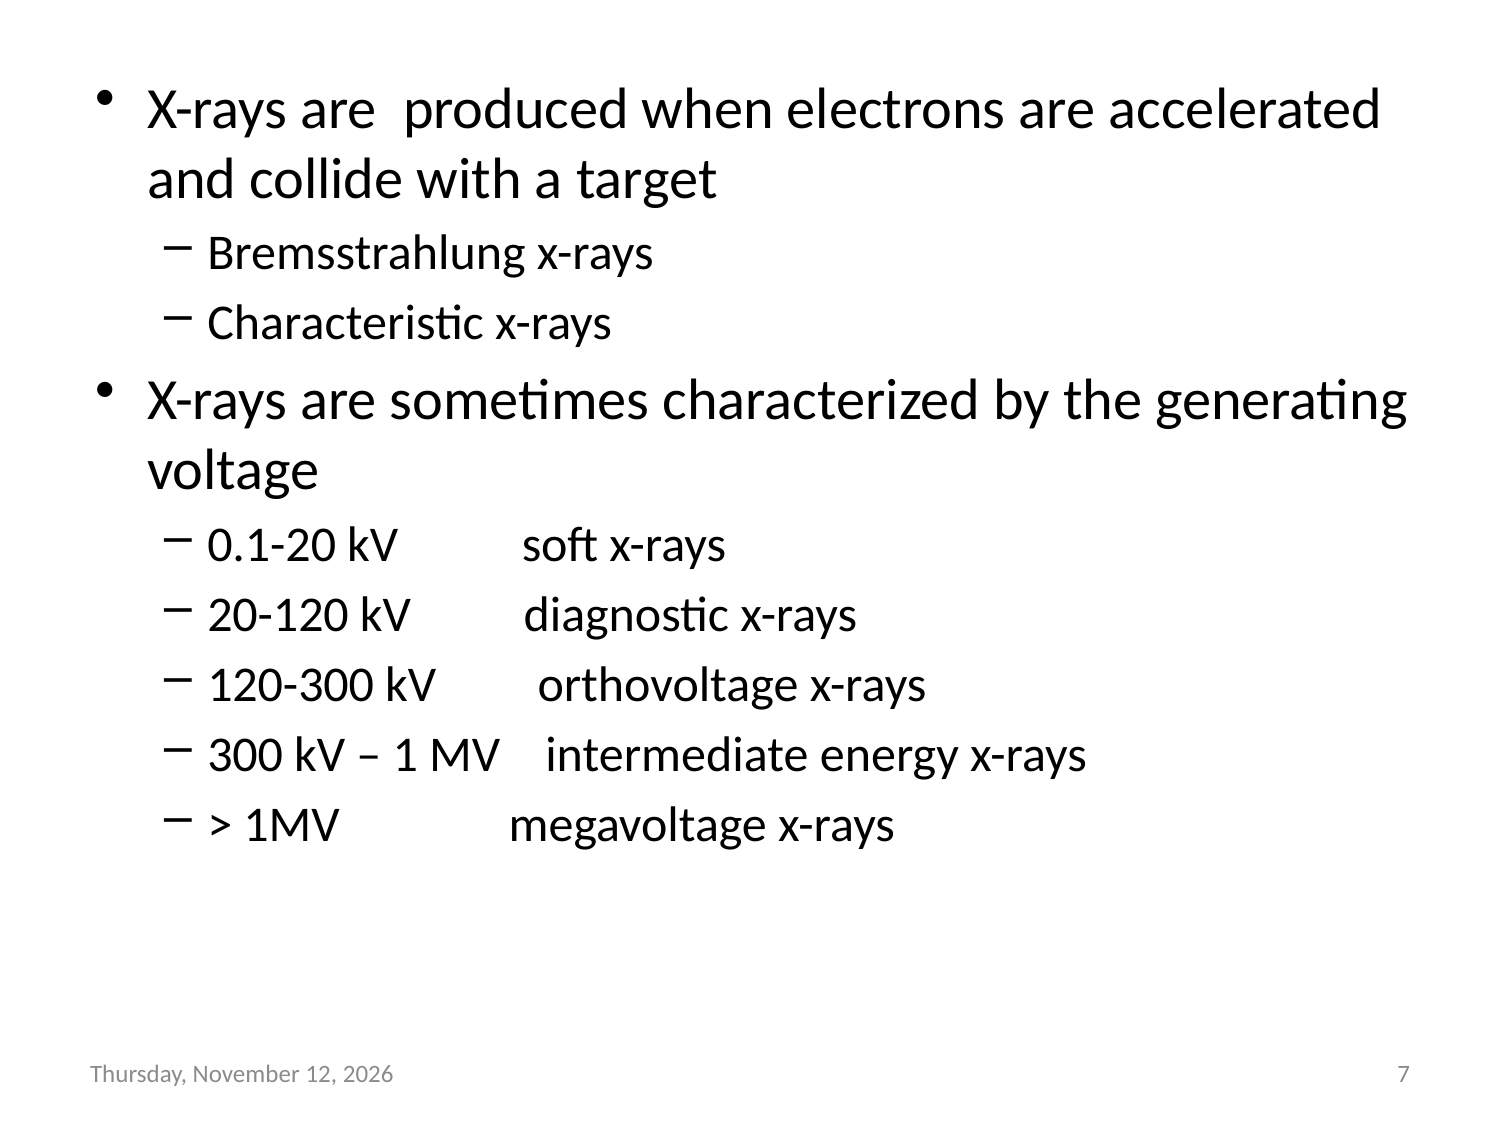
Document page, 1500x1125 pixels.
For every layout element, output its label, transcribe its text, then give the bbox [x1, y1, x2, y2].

slide_number 7 [1074, 1042, 1425, 1103]
text_box X-rays are produced when electrons are accelerated and collide with a target Bremsstrahlung x-rays Characteristic x-rays X-rays are sometimes characterized by the generating voltage 0.1-20 kV soft x-rays 20-120 kV diagnostic x-rays 120-300 kV orthovoltage x-rays 300 kV – 1 MV intermediate energy x-rays > 1MV megavoltage x-rays [80, 62, 1454, 963]
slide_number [75, 1042, 425, 1103]
